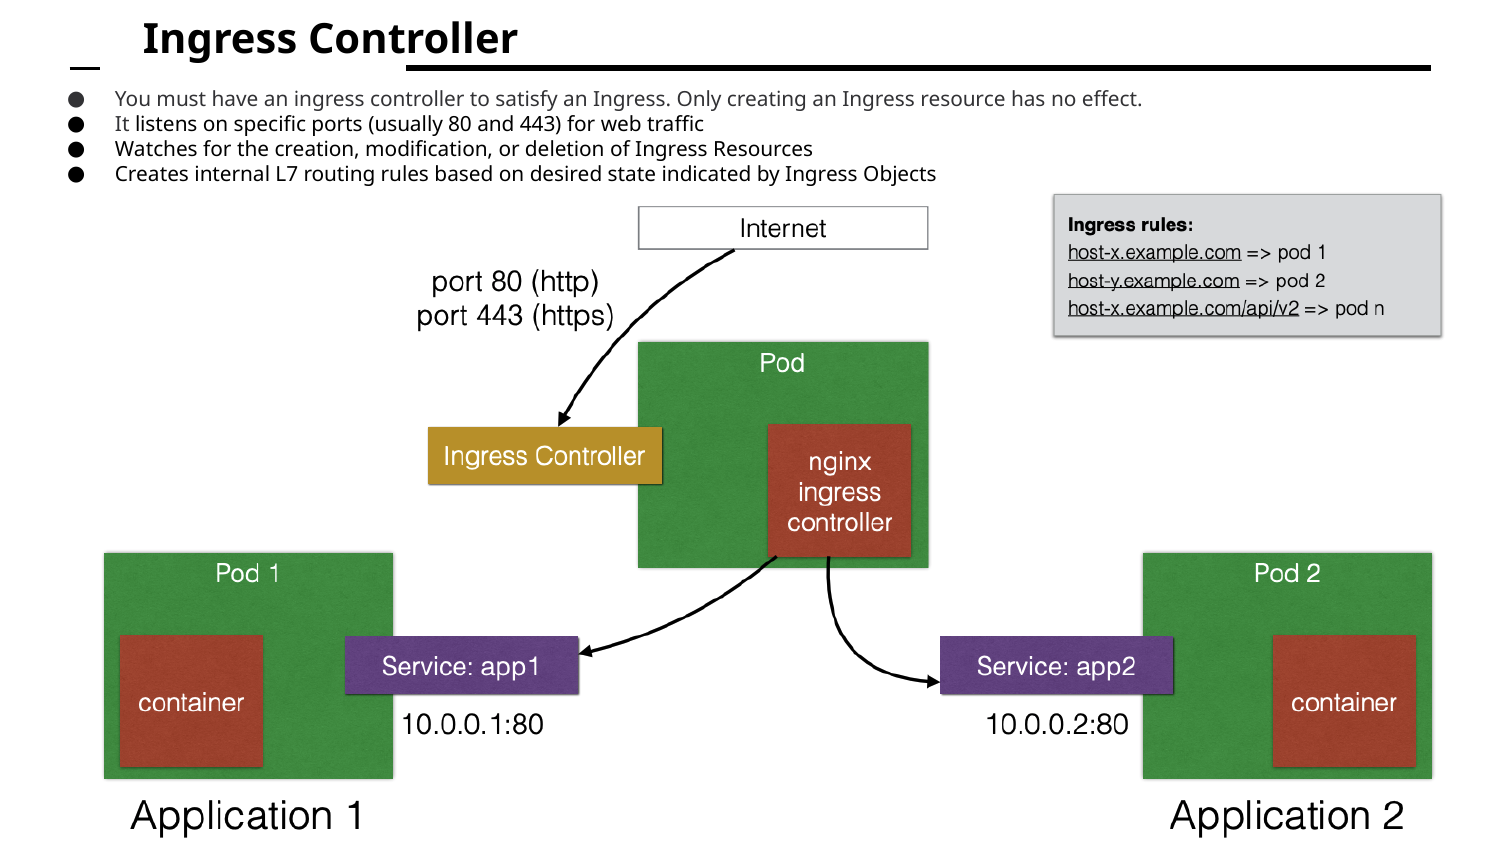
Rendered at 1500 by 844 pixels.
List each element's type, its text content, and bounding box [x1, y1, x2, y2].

title Ingress Controller [127, 0, 1097, 70]
picture [51, 187, 1451, 842]
text_box You must have an ingress controller to satisfy an Ingress. Only creating an Ingress resource has no effect. It listens on specific ports (usually 80 and 443) for web traffic Watches for the creation, modification, or deletion of Ingress Resources Creates internal L7 routing rules based on desired state indicated by Ingress Objects [24, 70, 1400, 226]
